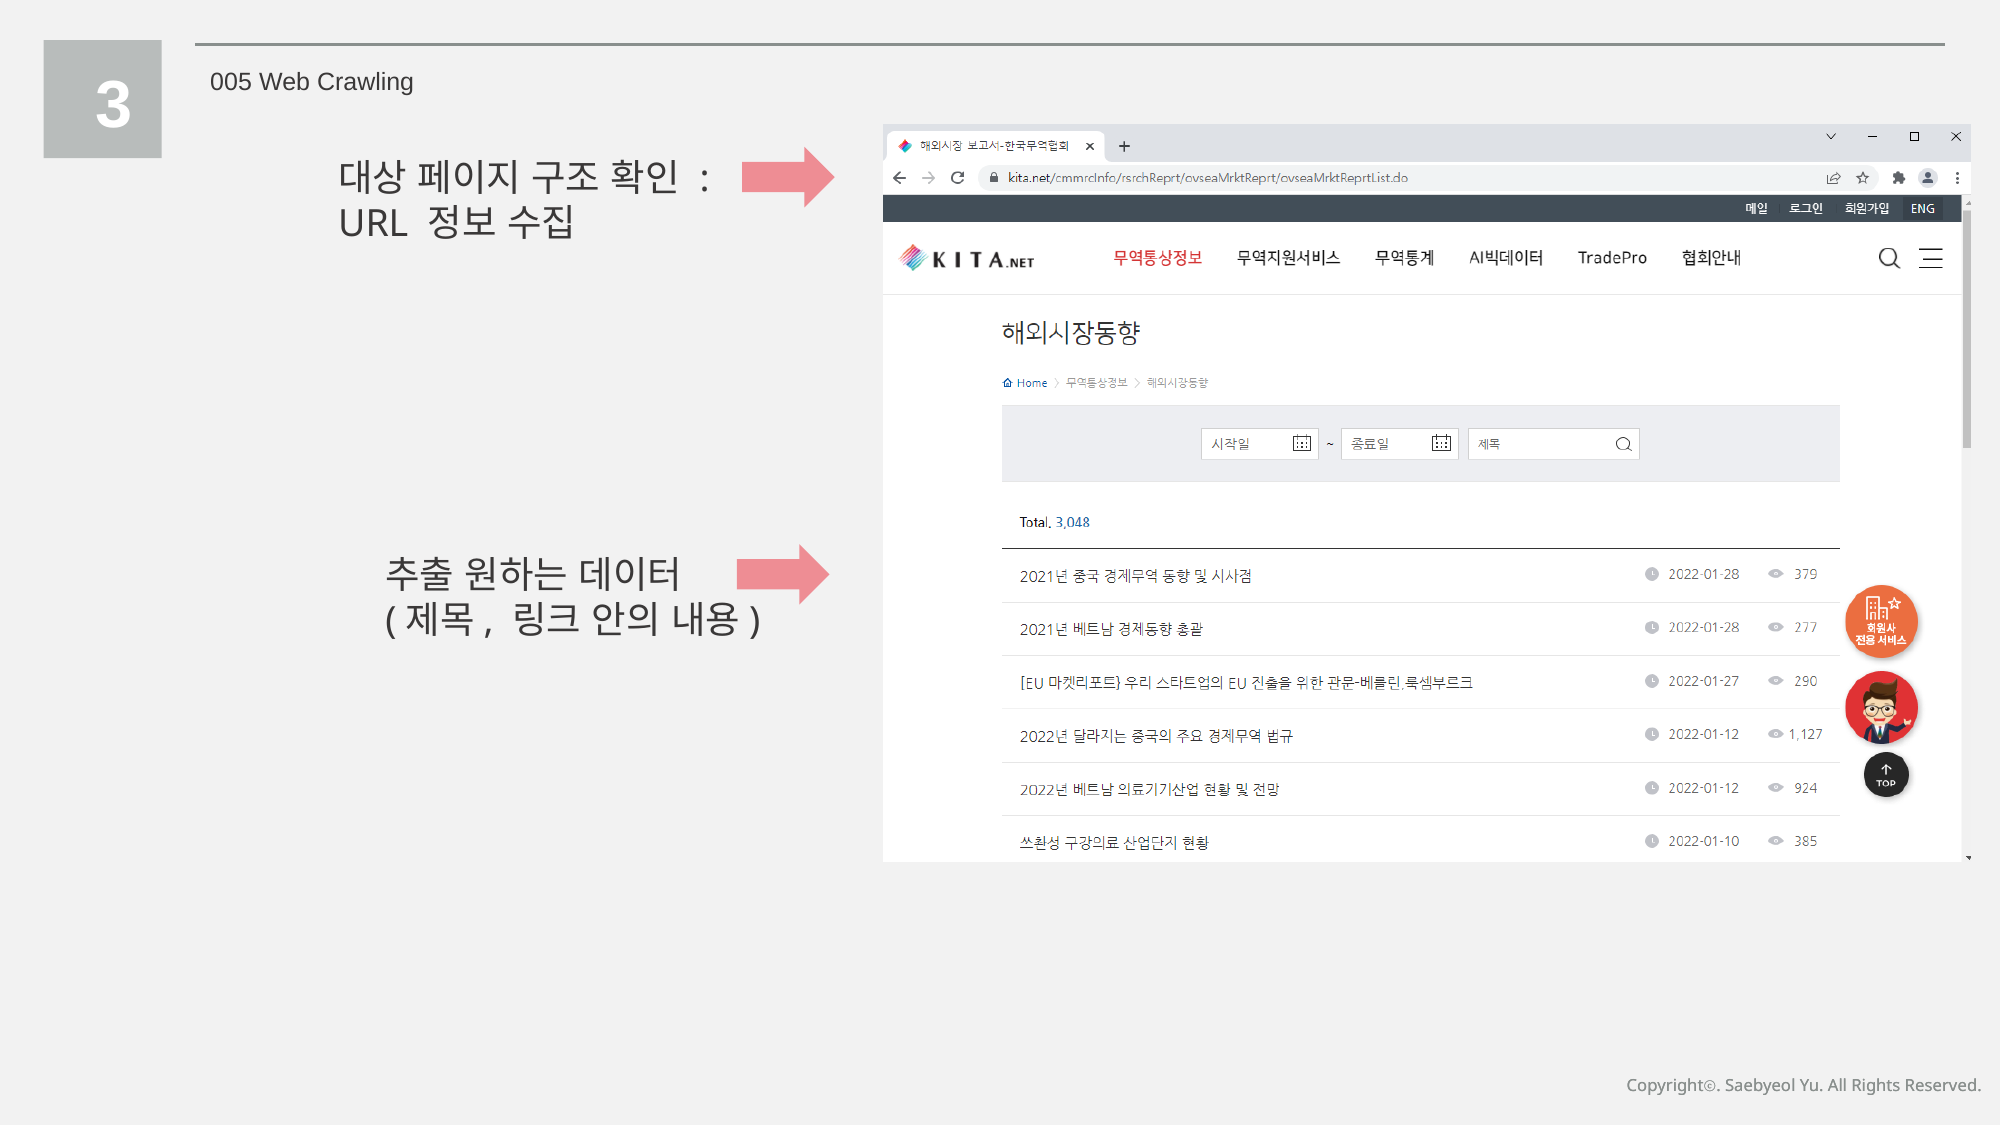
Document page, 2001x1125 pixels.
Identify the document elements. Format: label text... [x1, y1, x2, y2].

text_box [735, 541, 832, 608]
text_box Copyrightⓒ. Saebyeol Yu. All Rights Reserved. [1611, 1067, 1998, 1102]
text_box 대상 페이지 구조 확인 : URL 정보 수집 [323, 146, 804, 252]
text_box 추출 원하는 데이터 (제목, 링크 안의 내용) [370, 544, 804, 649]
text_box 3 [80, 52, 123, 148]
text_box [42, 39, 163, 159]
text_box [741, 144, 837, 210]
picture [883, 124, 1971, 862]
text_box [194, 57, 431, 167]
